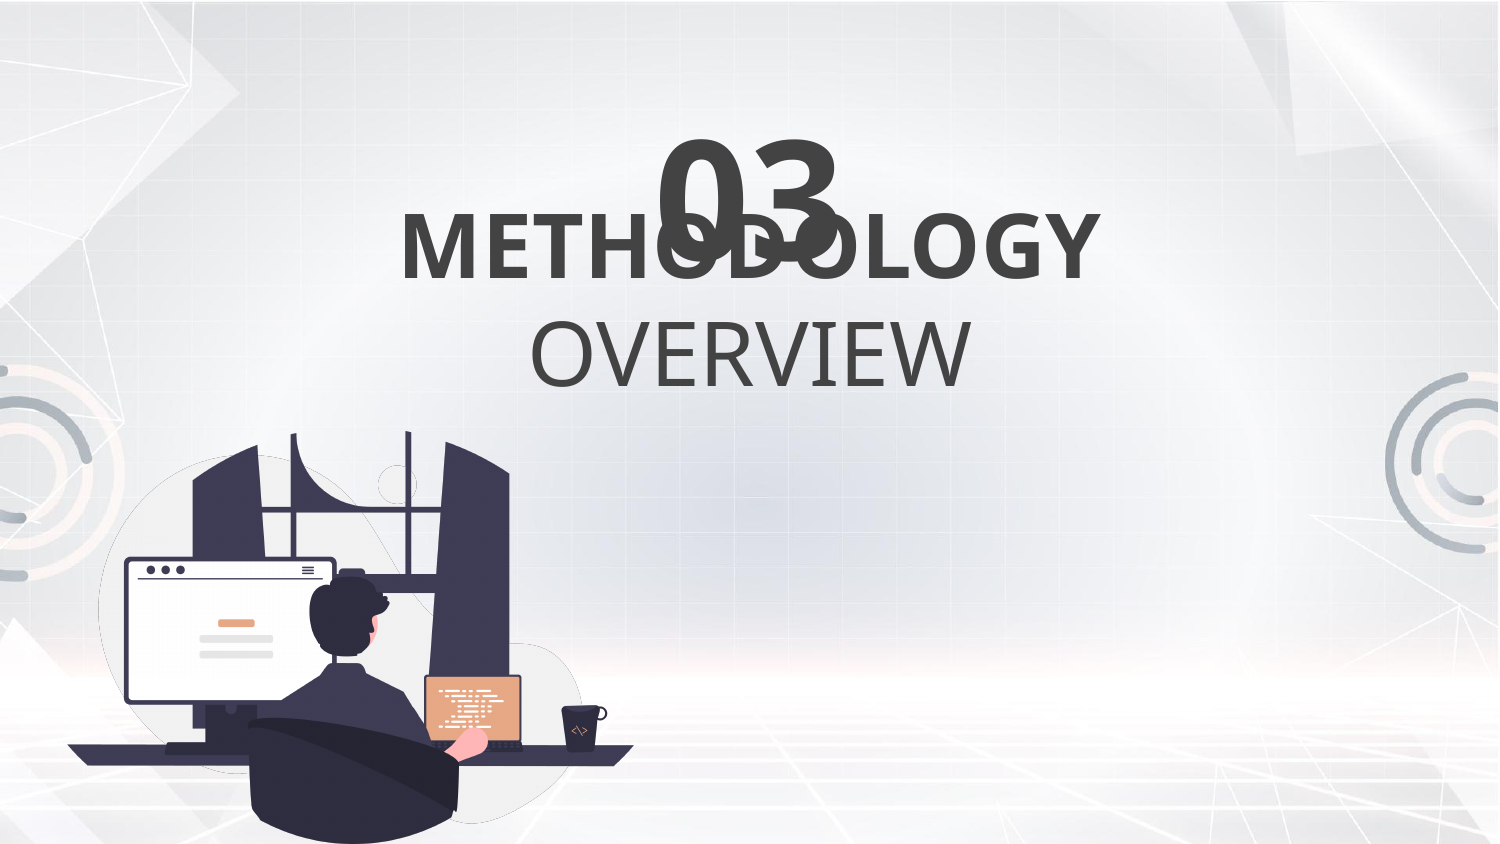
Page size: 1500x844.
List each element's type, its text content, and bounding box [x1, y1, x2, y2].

picture [0, 0, 1500, 844]
title METHODOLOGY OVERVIEW [218, 281, 1282, 420]
title 03 [392, 78, 1108, 282]
